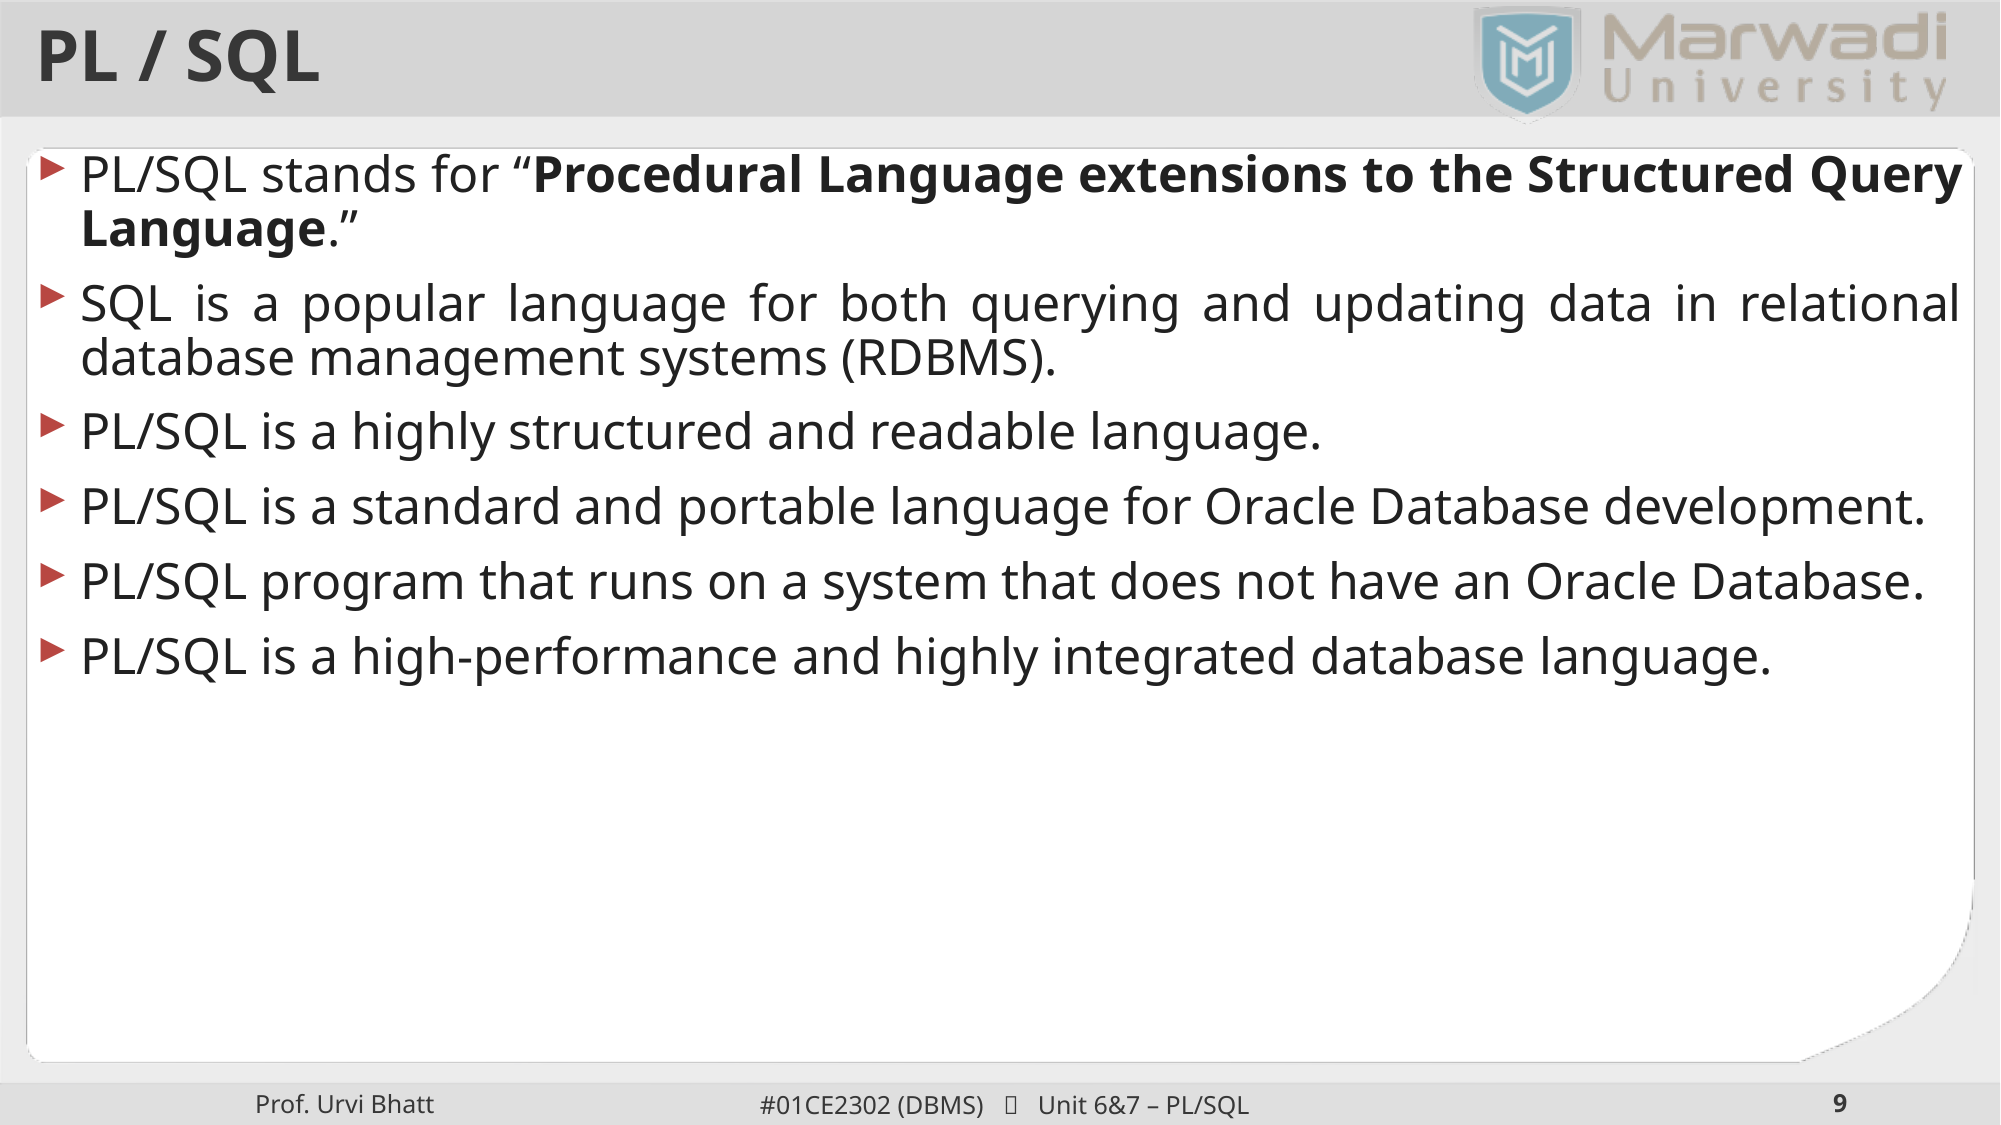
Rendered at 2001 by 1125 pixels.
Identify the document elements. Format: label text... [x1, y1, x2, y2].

title PL / SQL [0, 0, 2000, 117]
picture [0, 117, 2000, 1085]
list PL/SQL stands for “Procedural Language extensions to the Structured Query Language.” SQL is a popular language for both querying and updating data in relational database management systems (RDBMS). PL/SQL is a highly structured and readable language. PL/SQL is a standard and portable language for Oracle Database development. PL/SQL program that runs on a system that does not have an Oracle Database. PL/SQL is a high-performance and highly integrated database language. [21, 141, 1979, 1059]
